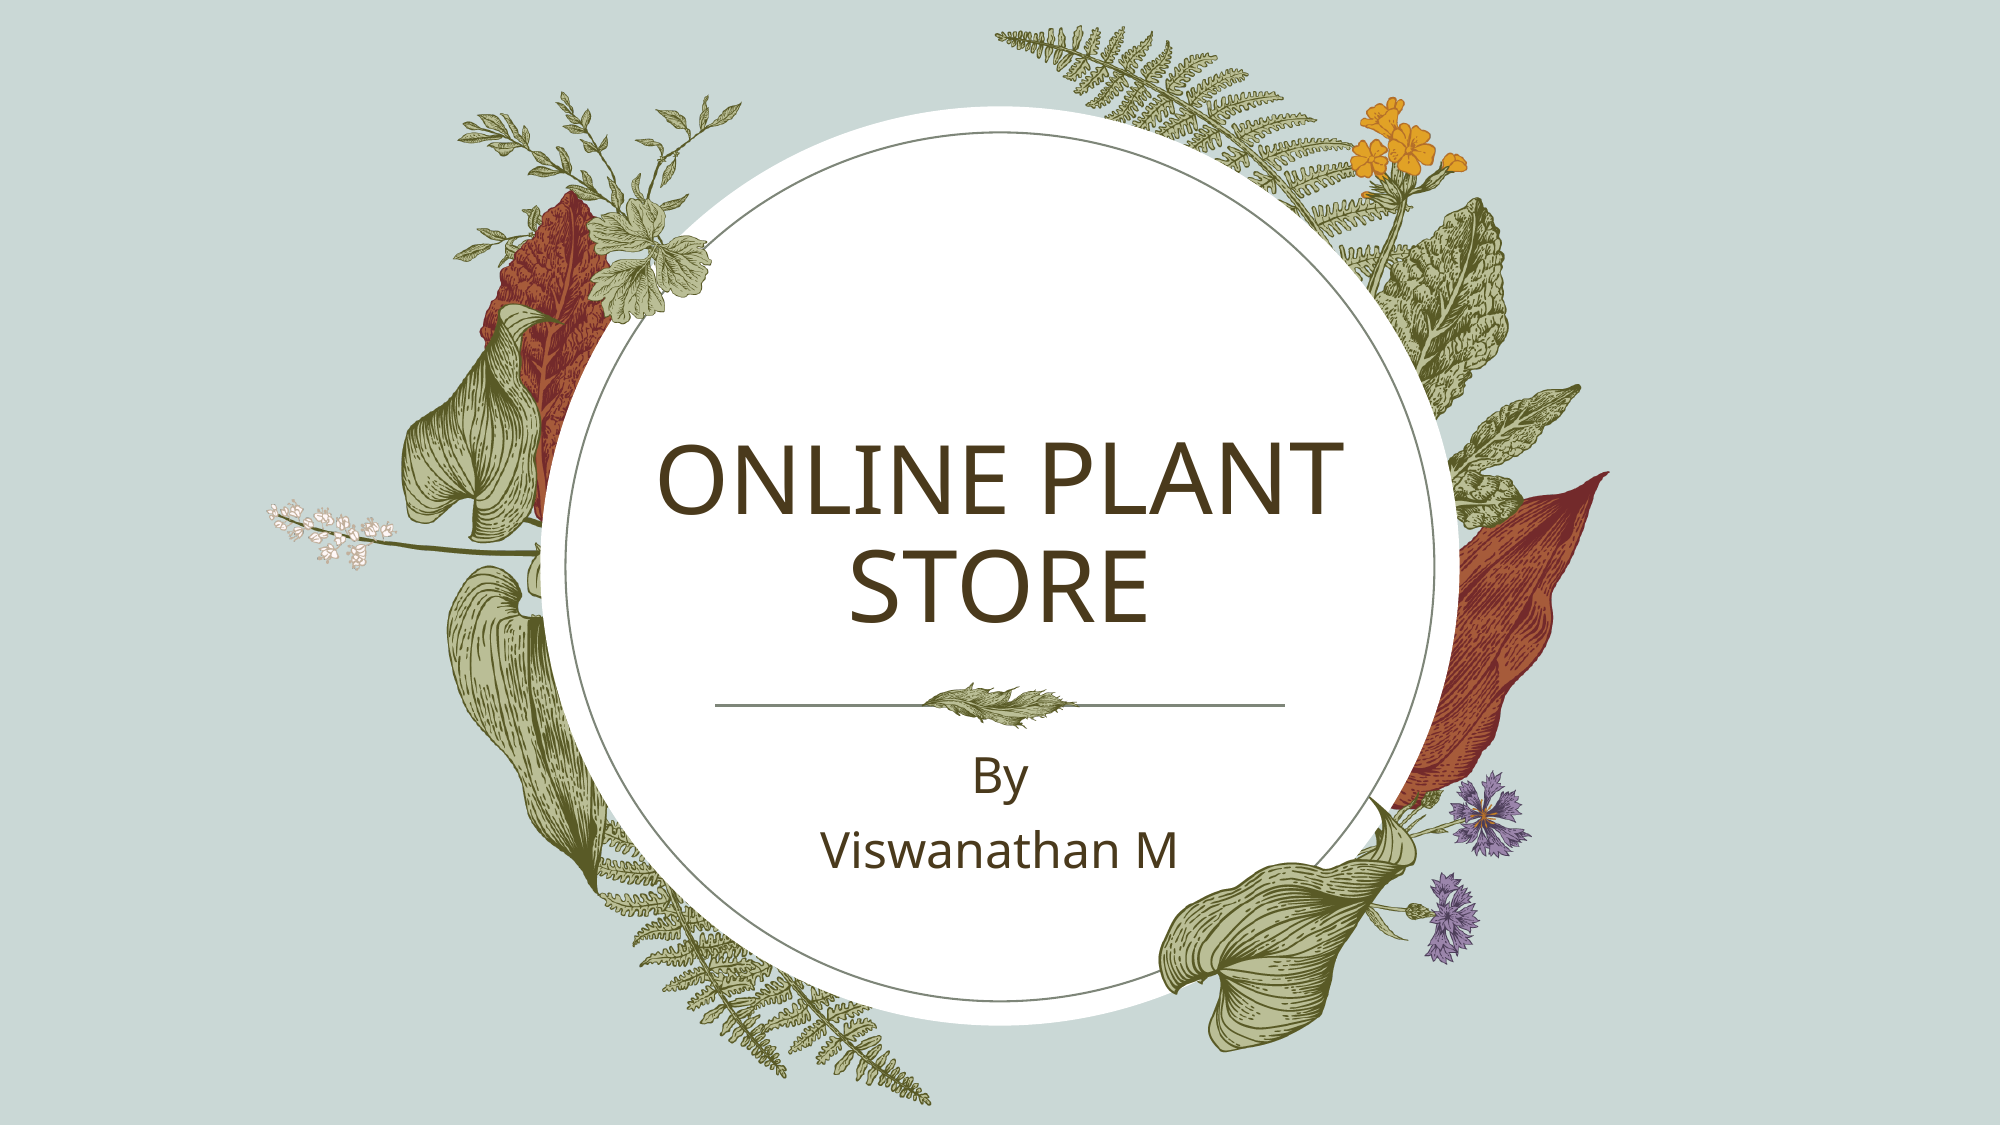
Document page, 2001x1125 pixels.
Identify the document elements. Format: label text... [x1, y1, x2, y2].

subtitle By Viswanathan M [764, 742, 1236, 898]
title ONLINE PLANT STORE [451, 325, 1549, 652]
picture [248, 0, 1626, 1125]
